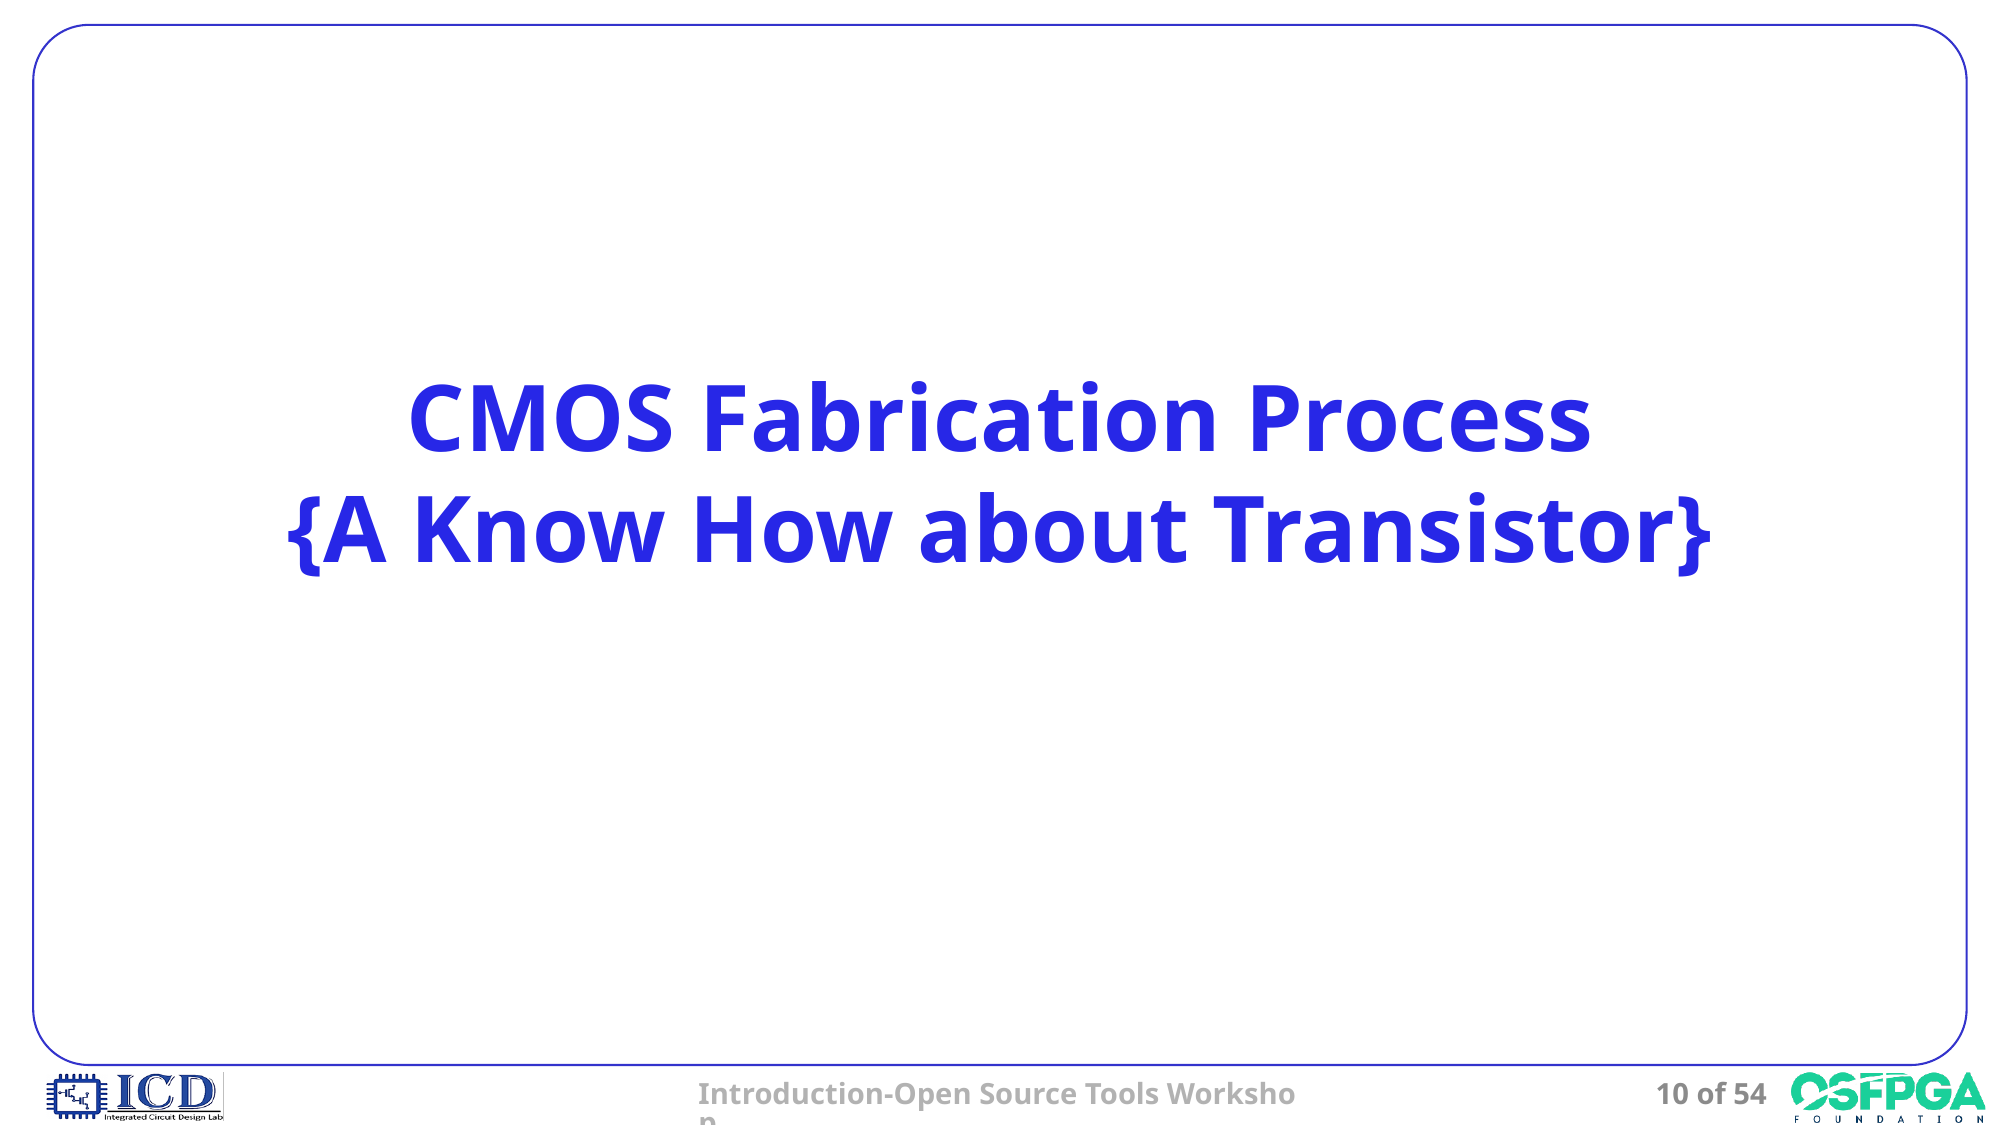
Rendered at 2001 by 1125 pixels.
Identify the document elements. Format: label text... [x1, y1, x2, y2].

picture [33, 1067, 234, 1125]
picture [1791, 1072, 1986, 1123]
title CMOS Fabrication Process {A Know How about Transistor} [150, 349, 1850, 591]
slide_number 10 of 54 [1322, 1065, 1790, 1125]
footer Introduction-Open Source Tools Workshop [683, 1065, 1317, 1125]
